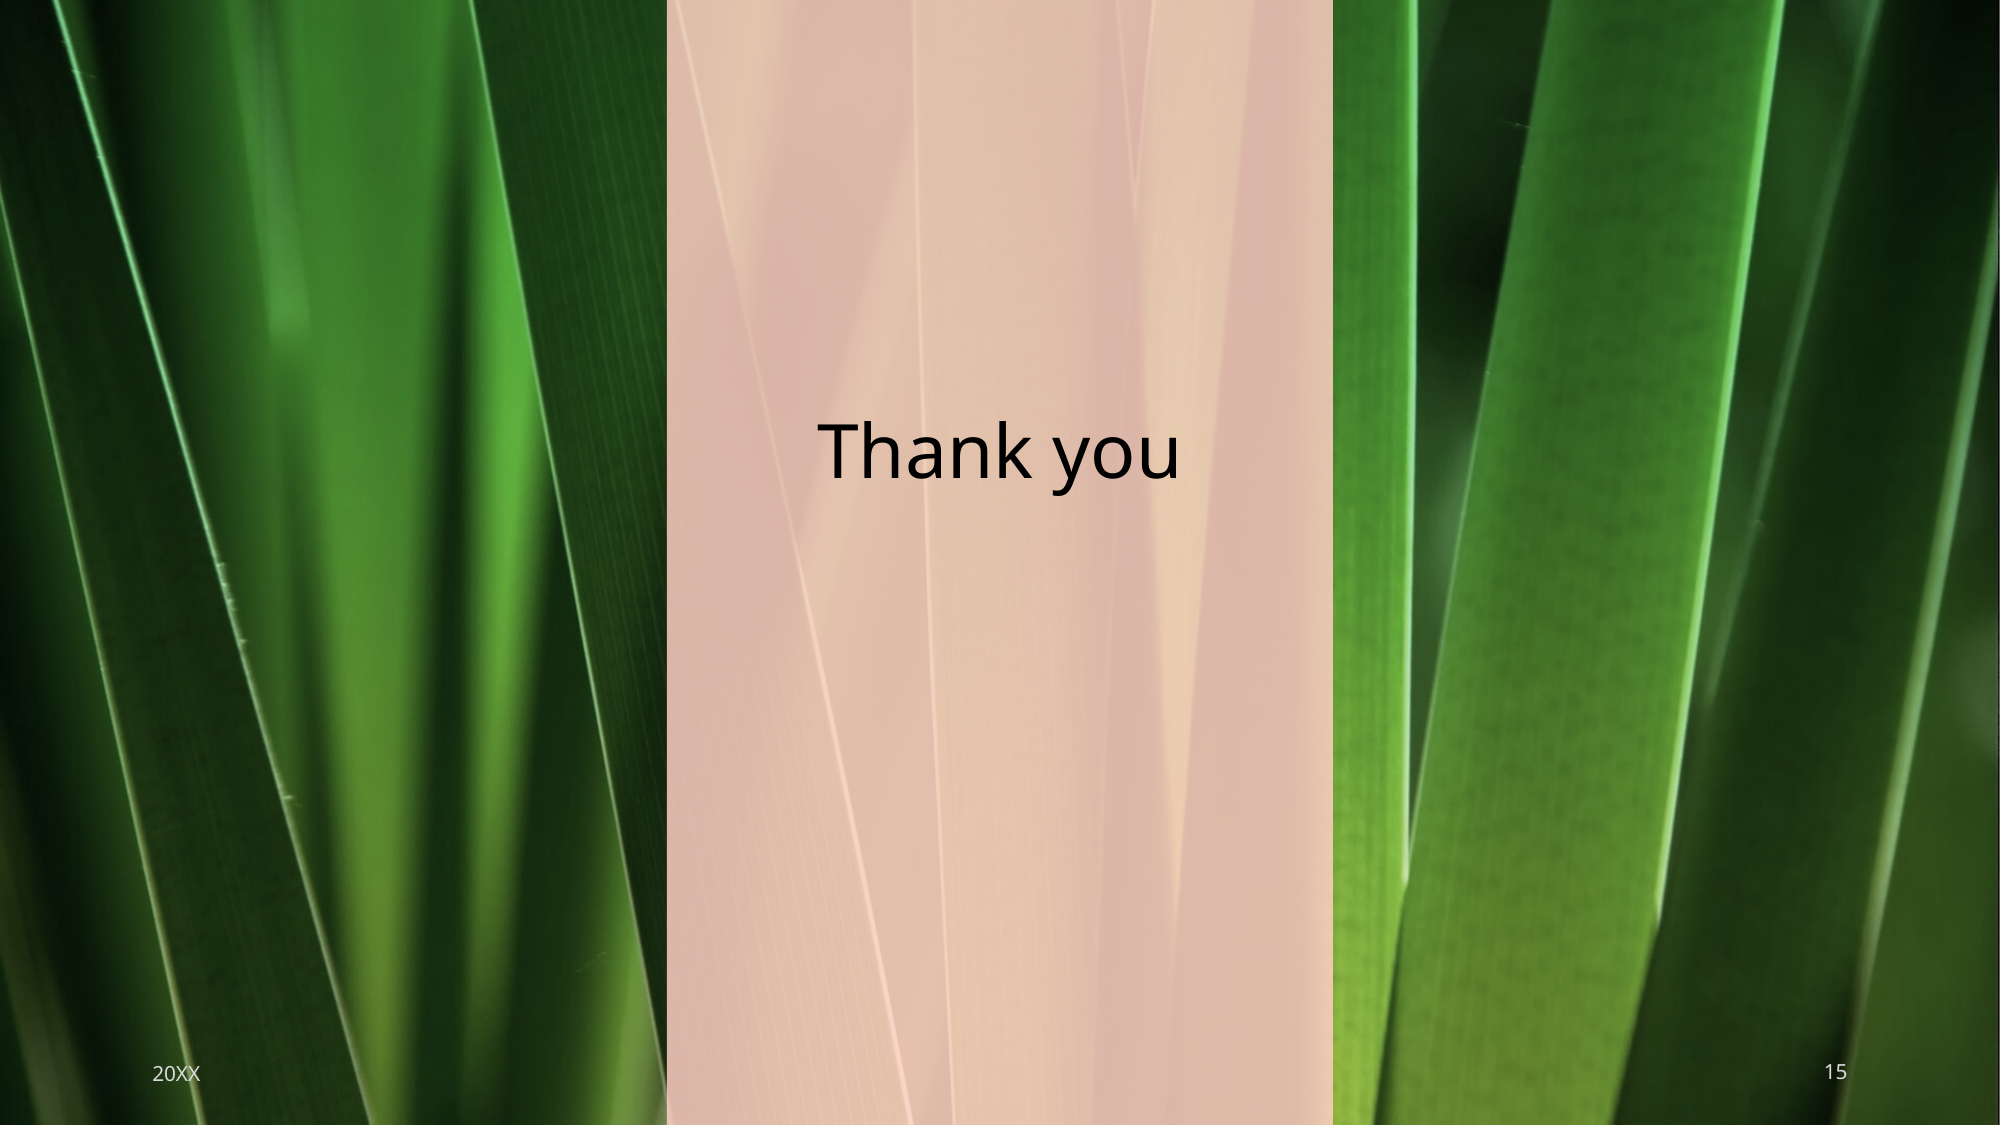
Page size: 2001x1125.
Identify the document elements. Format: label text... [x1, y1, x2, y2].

picture [0, 0, 666, 1125]
slide_number 20XX [137, 1042, 588, 1103]
title Thank you [774, 401, 1225, 507]
slide_number 15 [1412, 1042, 1863, 1103]
picture [1333, 0, 2000, 1125]
